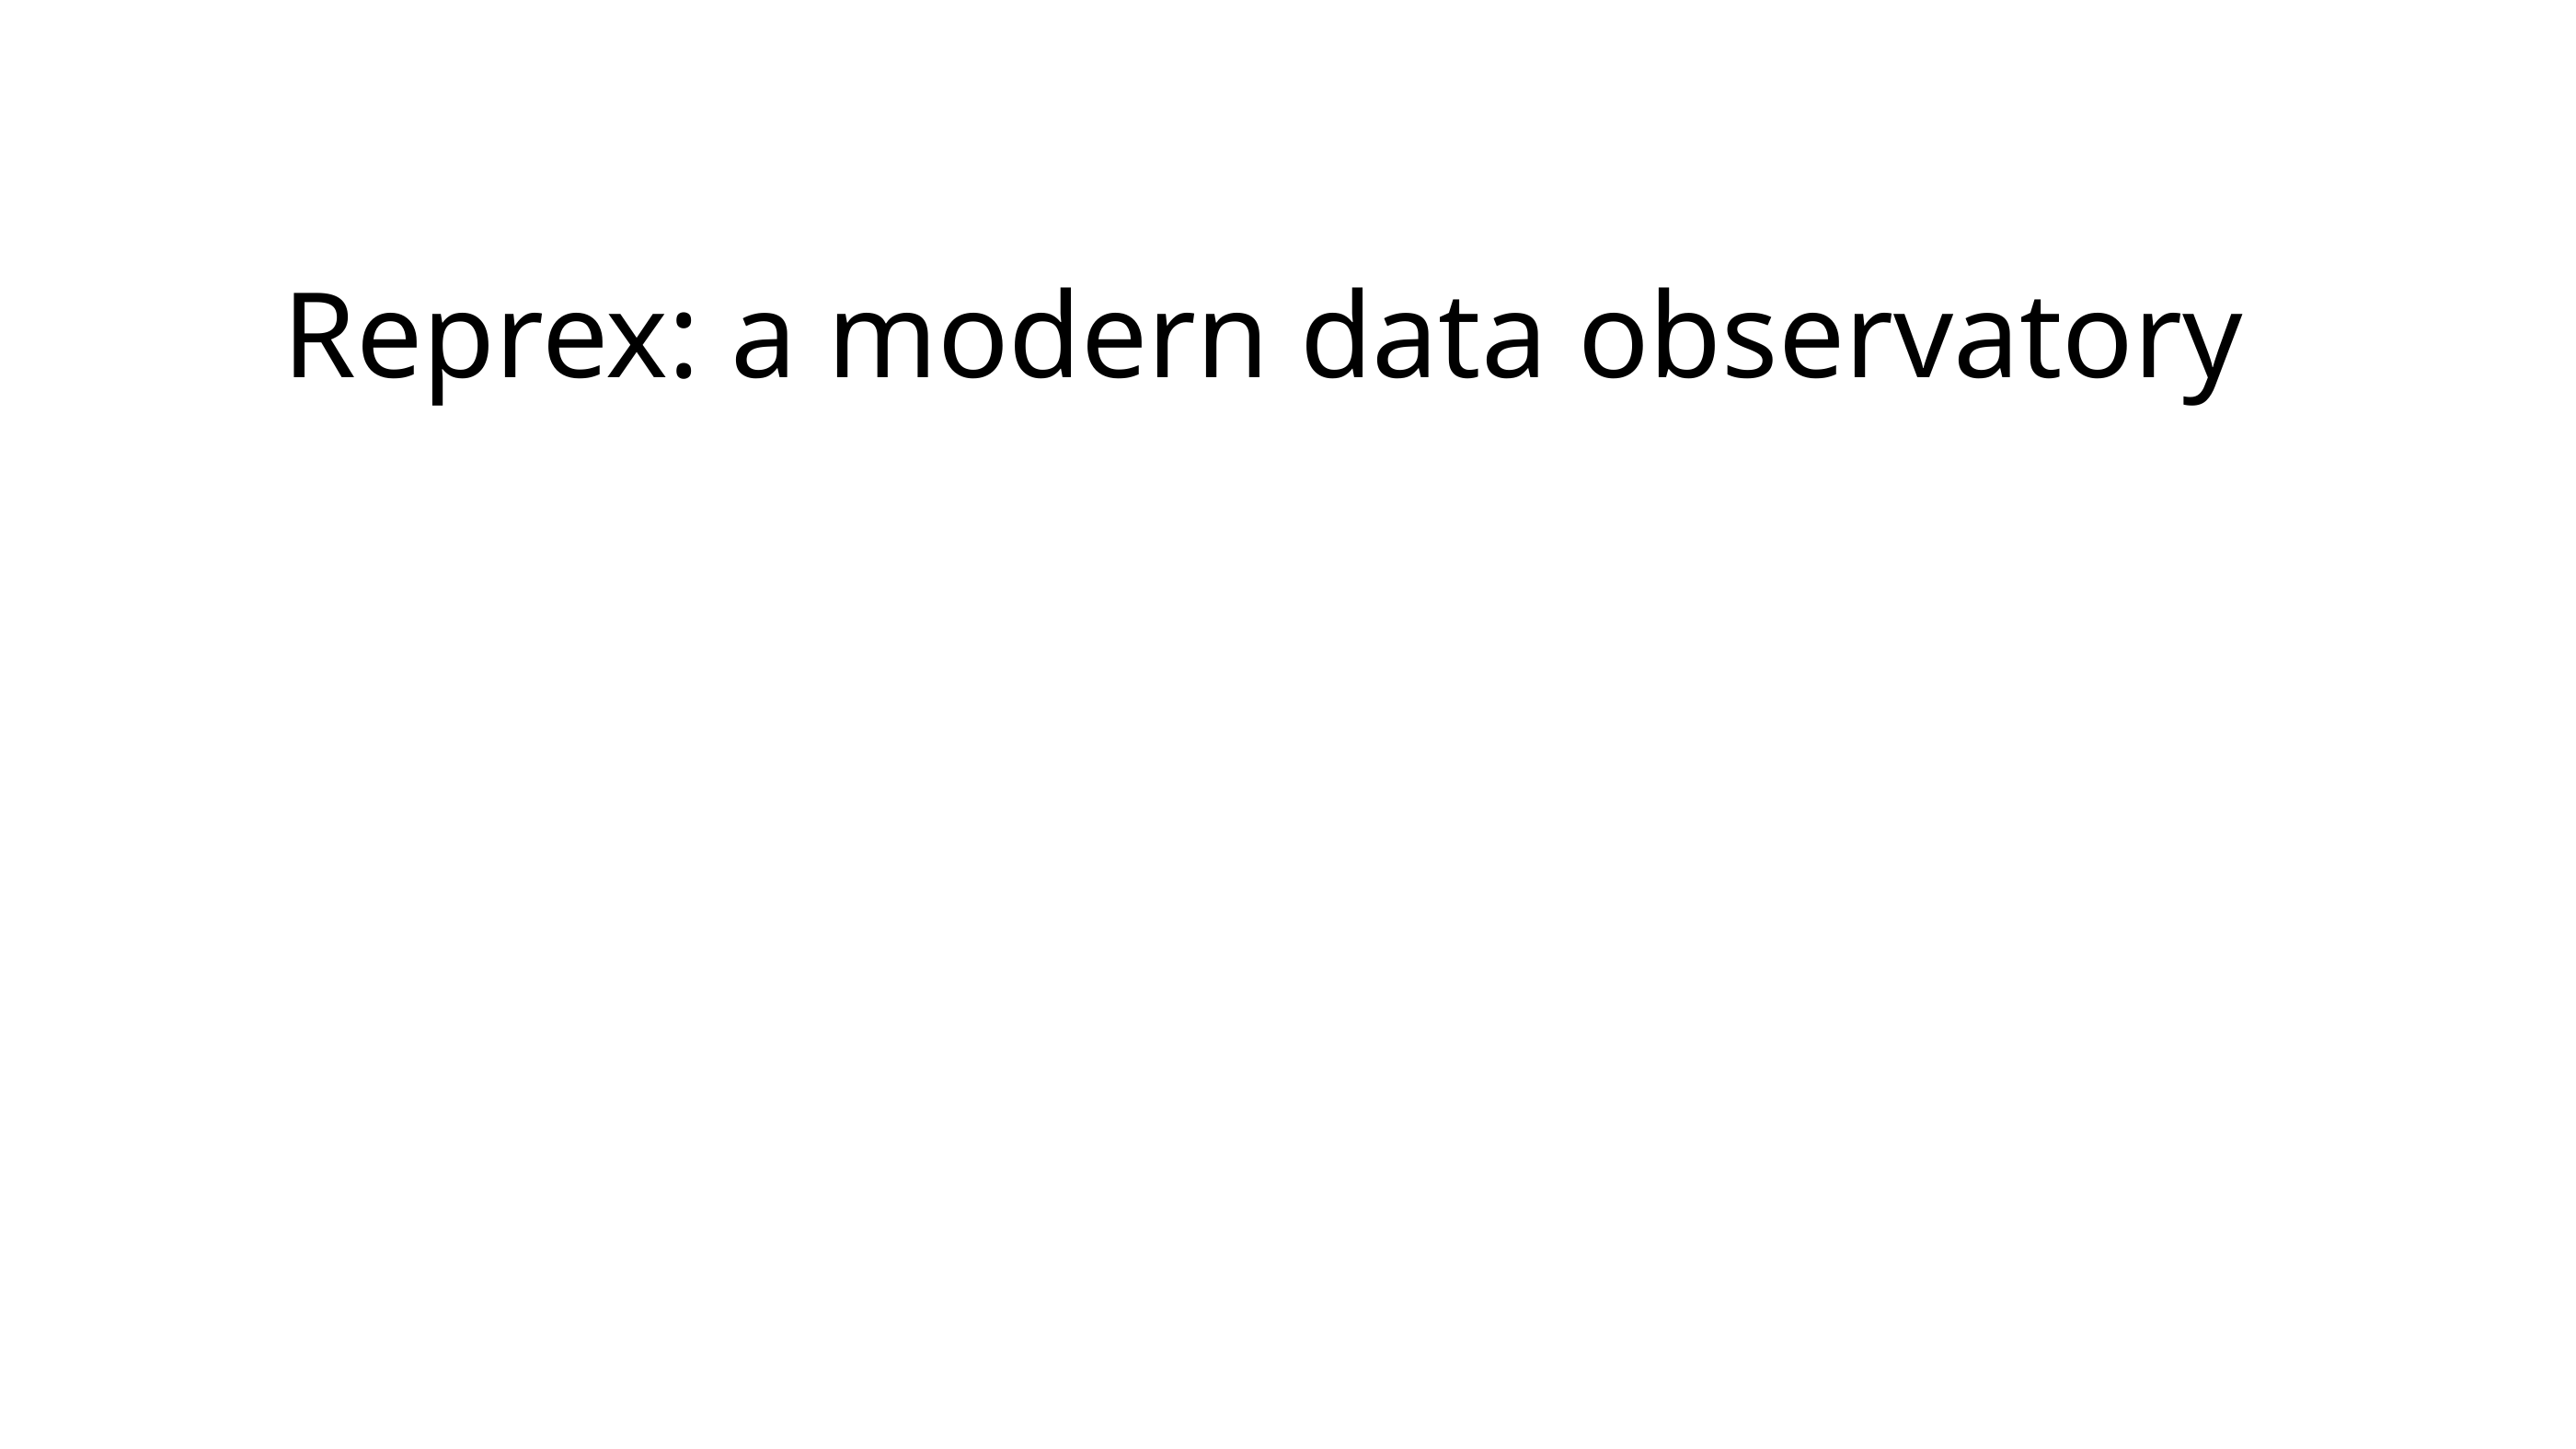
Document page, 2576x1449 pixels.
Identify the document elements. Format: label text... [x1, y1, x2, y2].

title Reprex: a modern data observatory [70, 251, 2456, 428]
